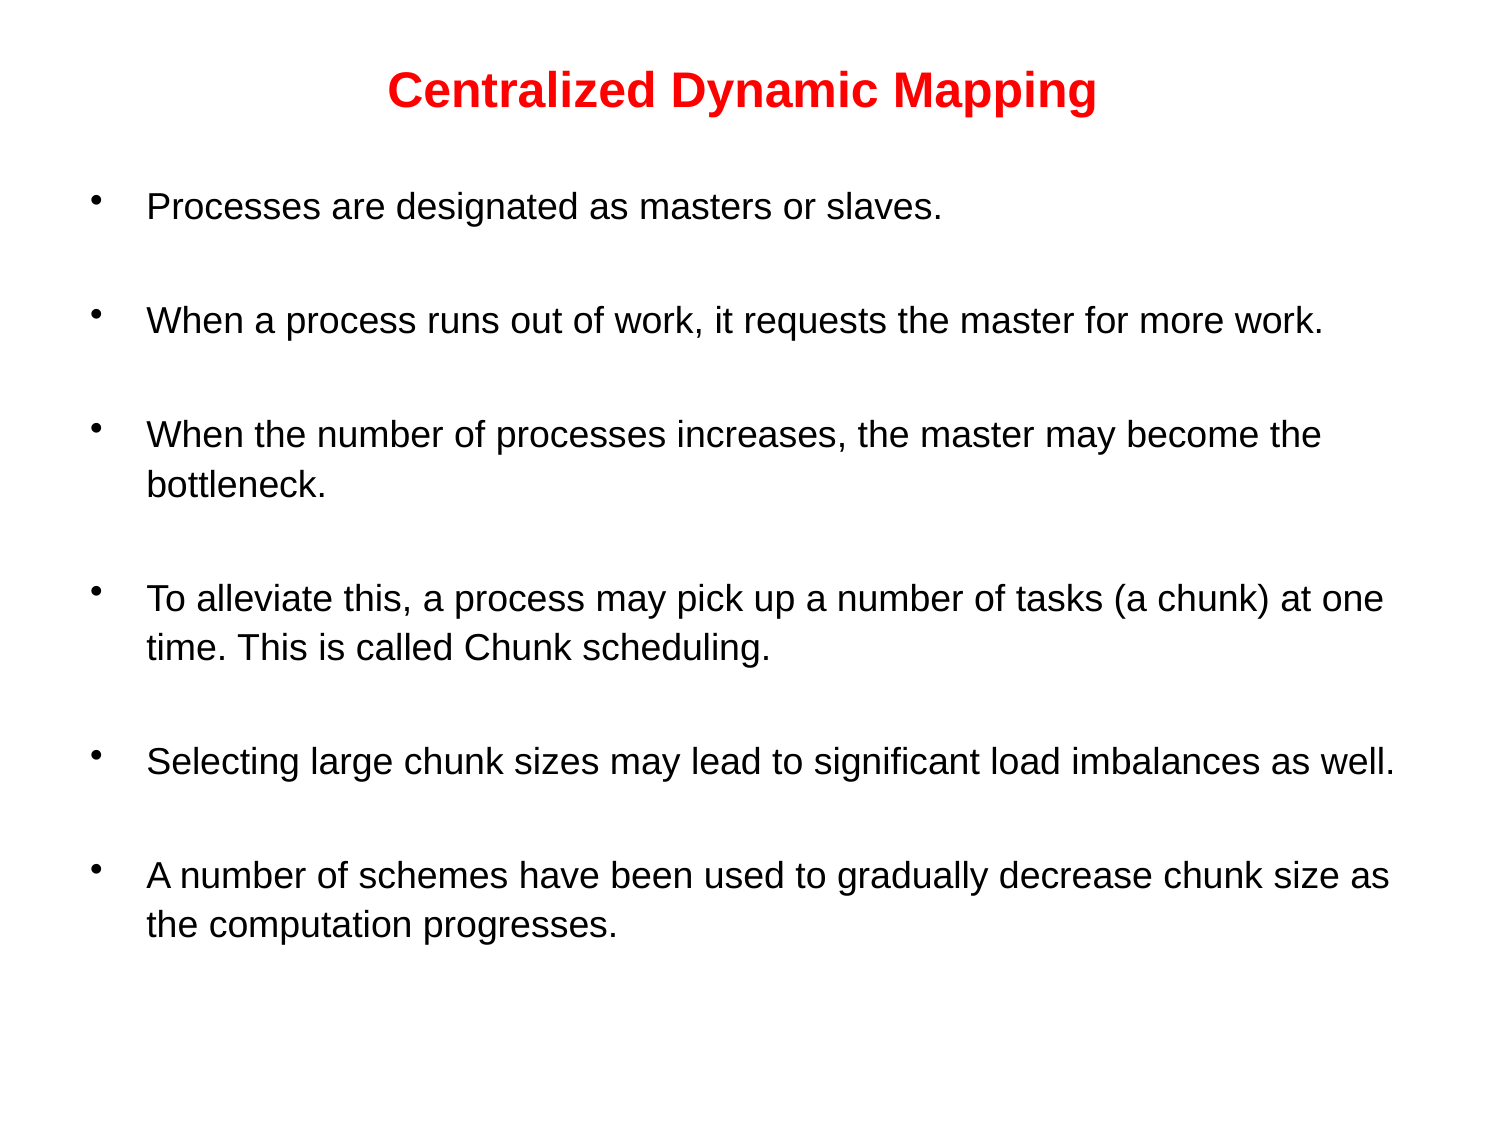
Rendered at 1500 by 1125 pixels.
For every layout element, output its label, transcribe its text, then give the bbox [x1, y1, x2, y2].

list Processes are designated as masters or slaves. When a process runs out of work, it requests the master for more work. When the number of processes increases, the master may become the bottleneck. To alleviate this, a process may pick up a number of tasks (a chunk) at one time. This is called Chunk scheduling. Selecting large chunk sizes may lead to significant load imbalances as well. A number of schemes have been used to gradually decrease chunk size as the computation progresses. [74, 169, 1426, 976]
title Centralized Dynamic Mapping [74, 12, 1426, 163]
